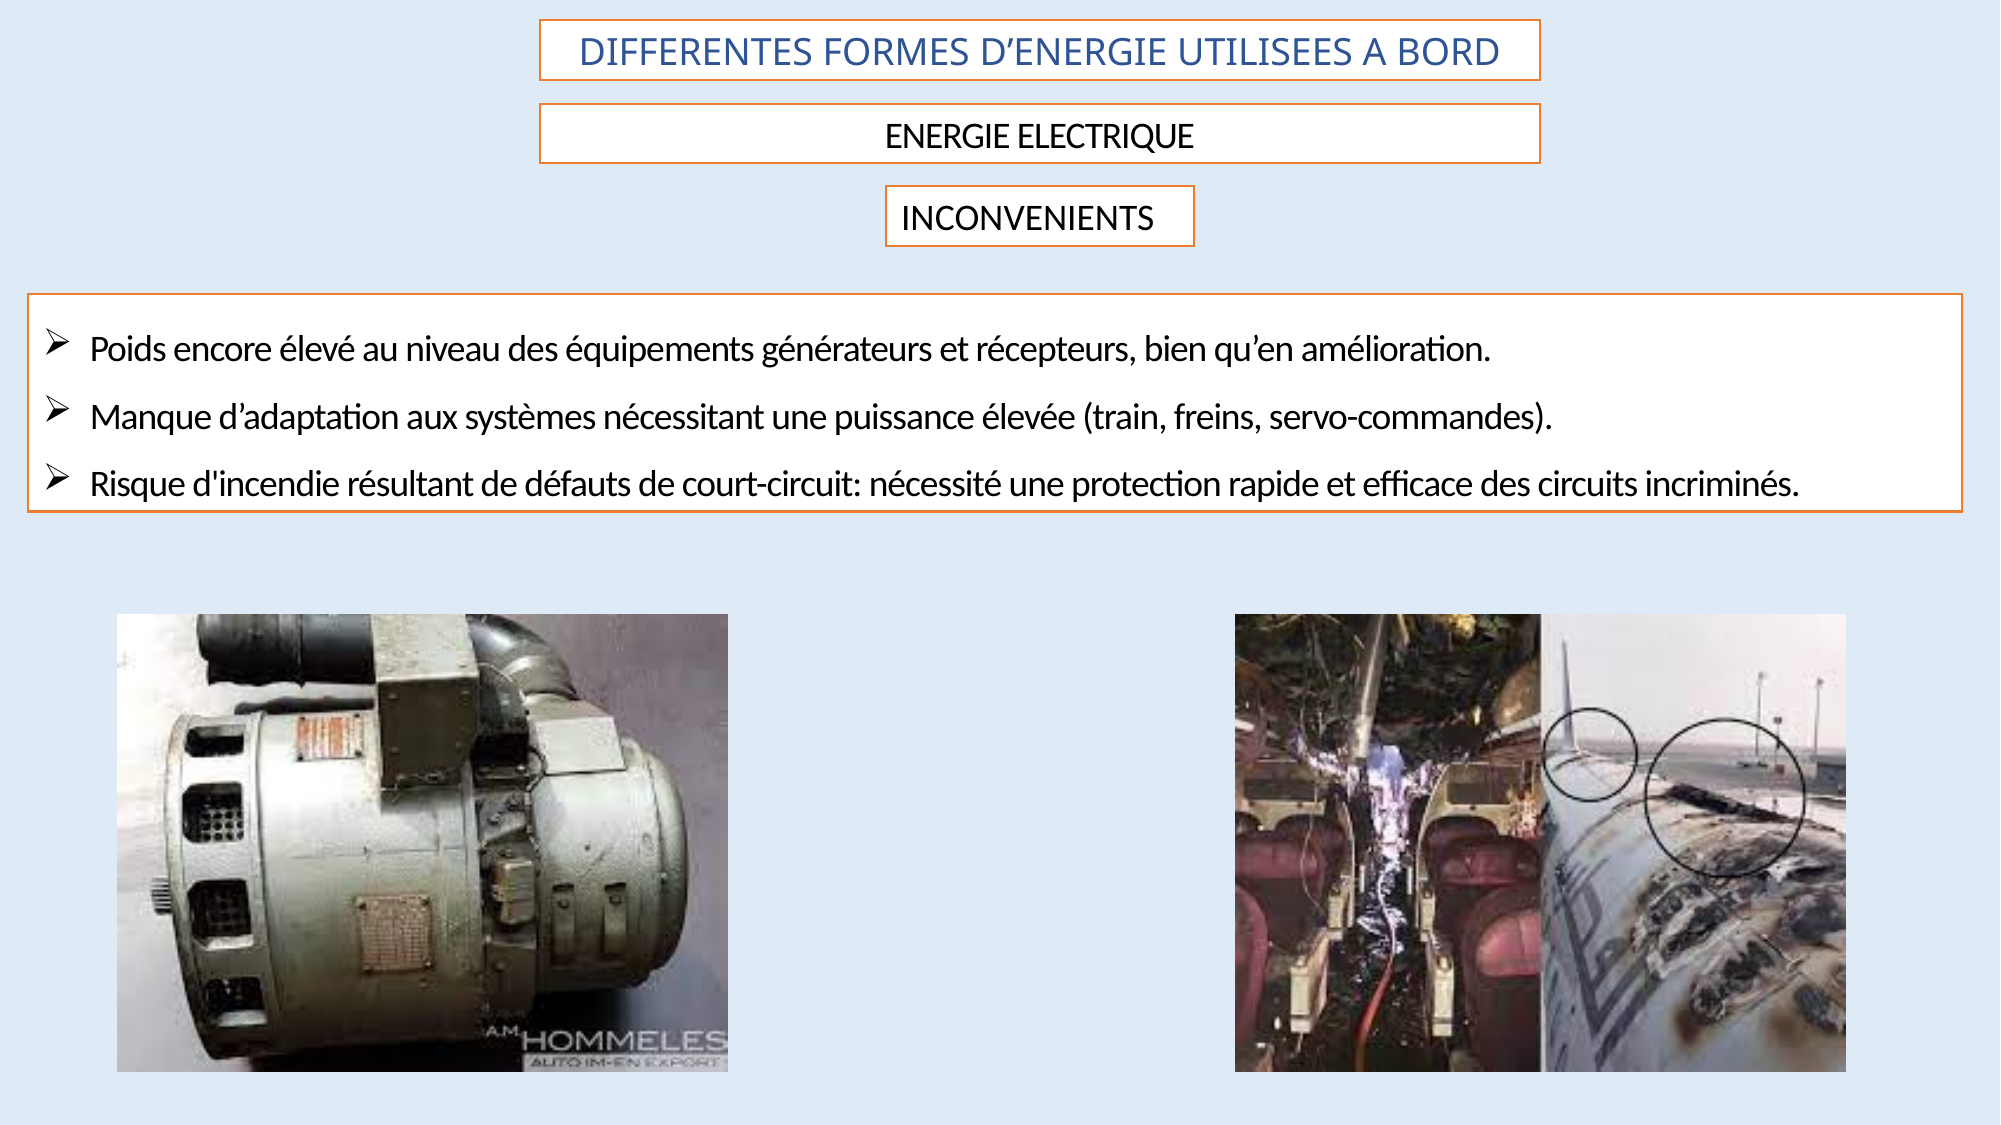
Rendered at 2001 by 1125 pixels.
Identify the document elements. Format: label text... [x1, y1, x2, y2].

picture [1235, 614, 1846, 1072]
text_box INCONVENIENTS [885, 185, 1195, 247]
picture [117, 614, 728, 1072]
text_box Poids encore élevé au niveau des équipements générateurs et récepteurs, bien qu’en amélioration. Manque d’adaptation aux systèmes nécessitant une puissance élevée (train, freins, servo-commandes). Risque d'incendie résultant de défauts de court-circuit: nécessité une protection rapide et efficace des circuits incriminés. [27, 293, 1963, 513]
text_box DIFFERENTES FORMES D’ENERGIE UTILISEES A BORD [539, 19, 1541, 81]
text_box ENERGIE ELECTRIQUE [539, 103, 1541, 164]
